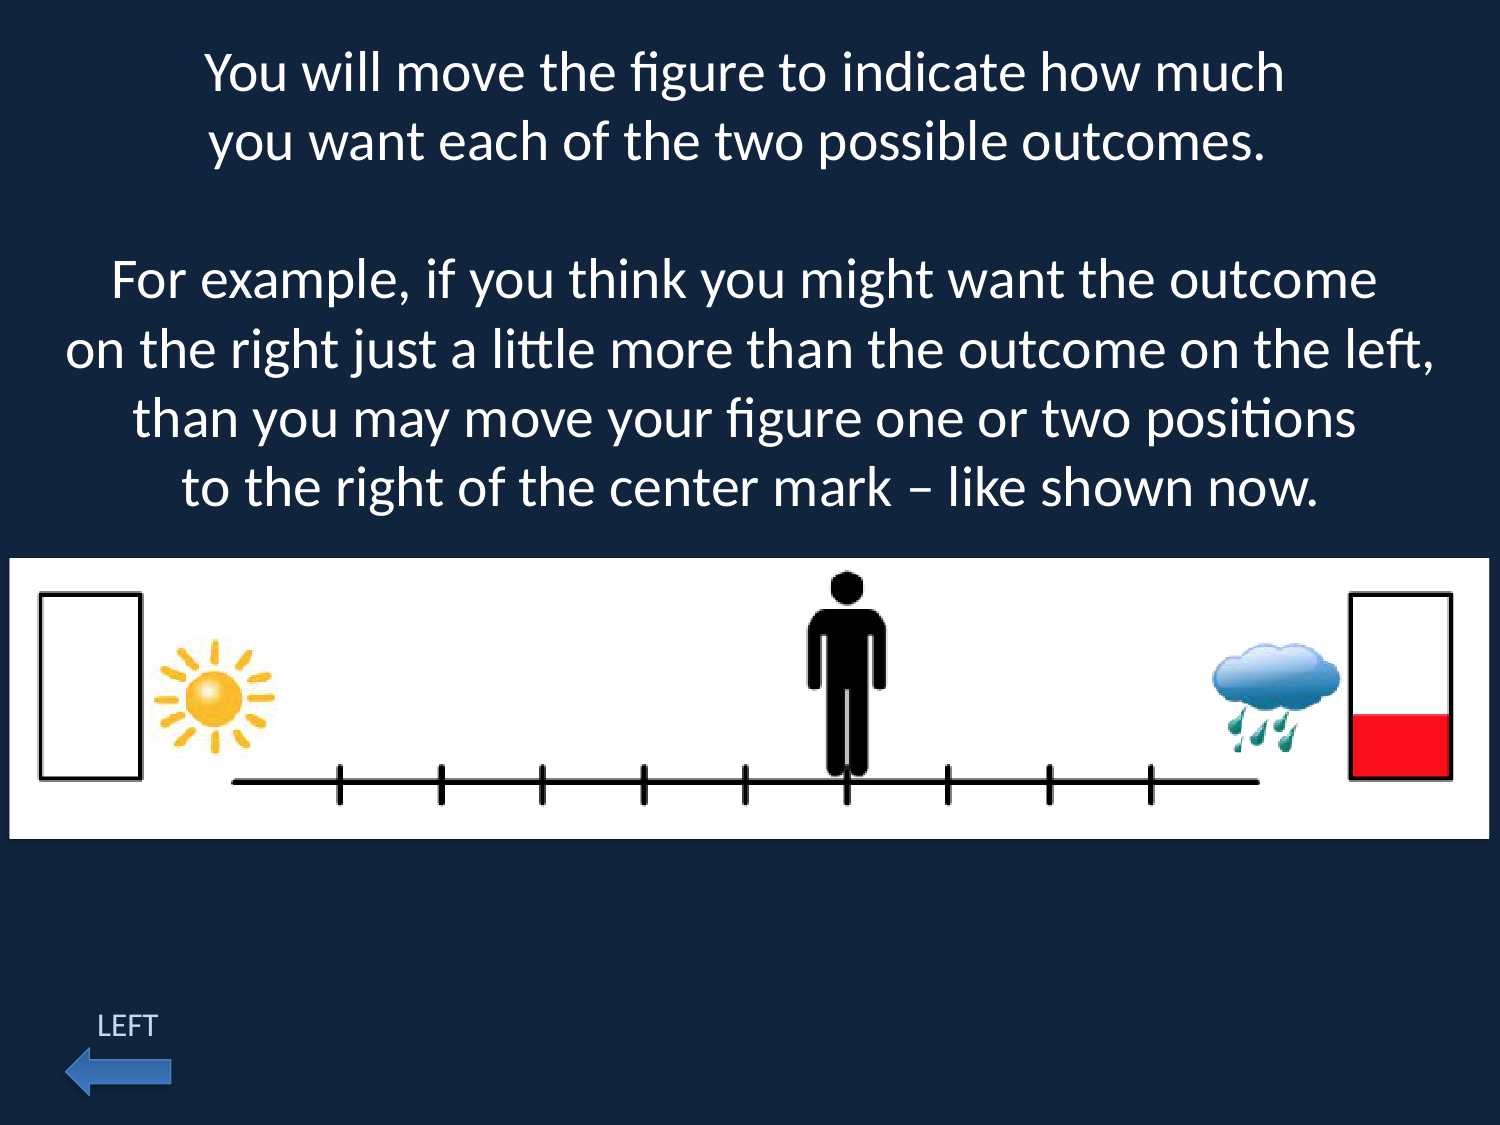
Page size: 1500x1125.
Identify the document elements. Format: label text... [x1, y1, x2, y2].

picture [9, 558, 1490, 839]
text_box [65, 1047, 172, 1097]
list You will move the figure to indicate how much you want each of the two possible outcomes. For example, if you think you might want the outcome on the right just a little more than the outcome on the left, than you may move your figure one or two positions to the right of the center mark – like shown now. [3, 26, 1500, 527]
text_box LEFT [2, 995, 254, 1125]
